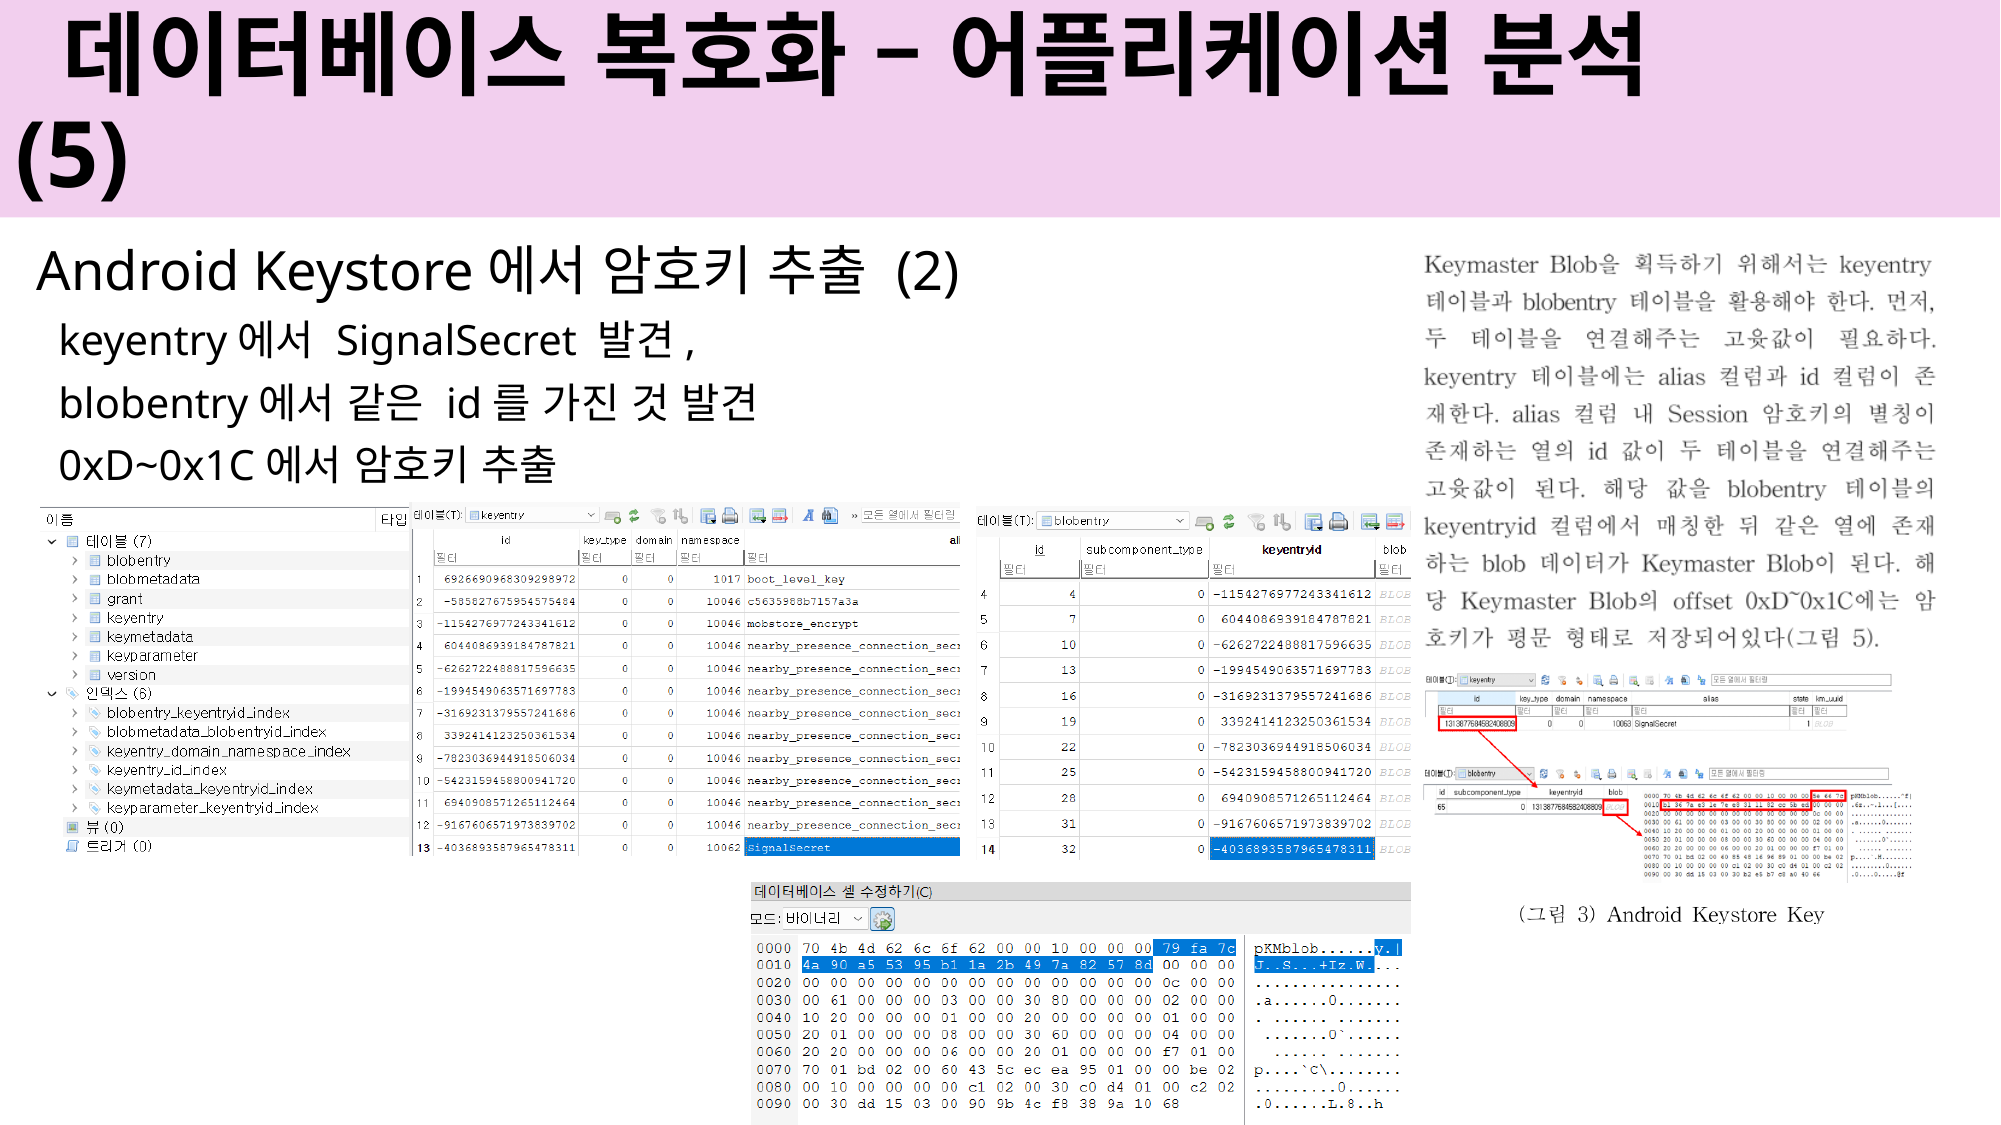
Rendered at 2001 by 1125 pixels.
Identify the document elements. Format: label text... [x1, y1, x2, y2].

text_box [0, 0, 1725, 218]
picture [1416, 250, 1939, 946]
text_box [0, 0, 2000, 219]
picture [750, 881, 1412, 1125]
picture [39, 502, 961, 860]
text_box Android Keystore에서 암호키 추출 (2) keyentry에서 SignalSecret 발견, blobentry에서 같은 id를 가진 것 발견 0xD~0x1C에서 암호키 추출 [22, 229, 975, 497]
picture [976, 506, 1412, 860]
